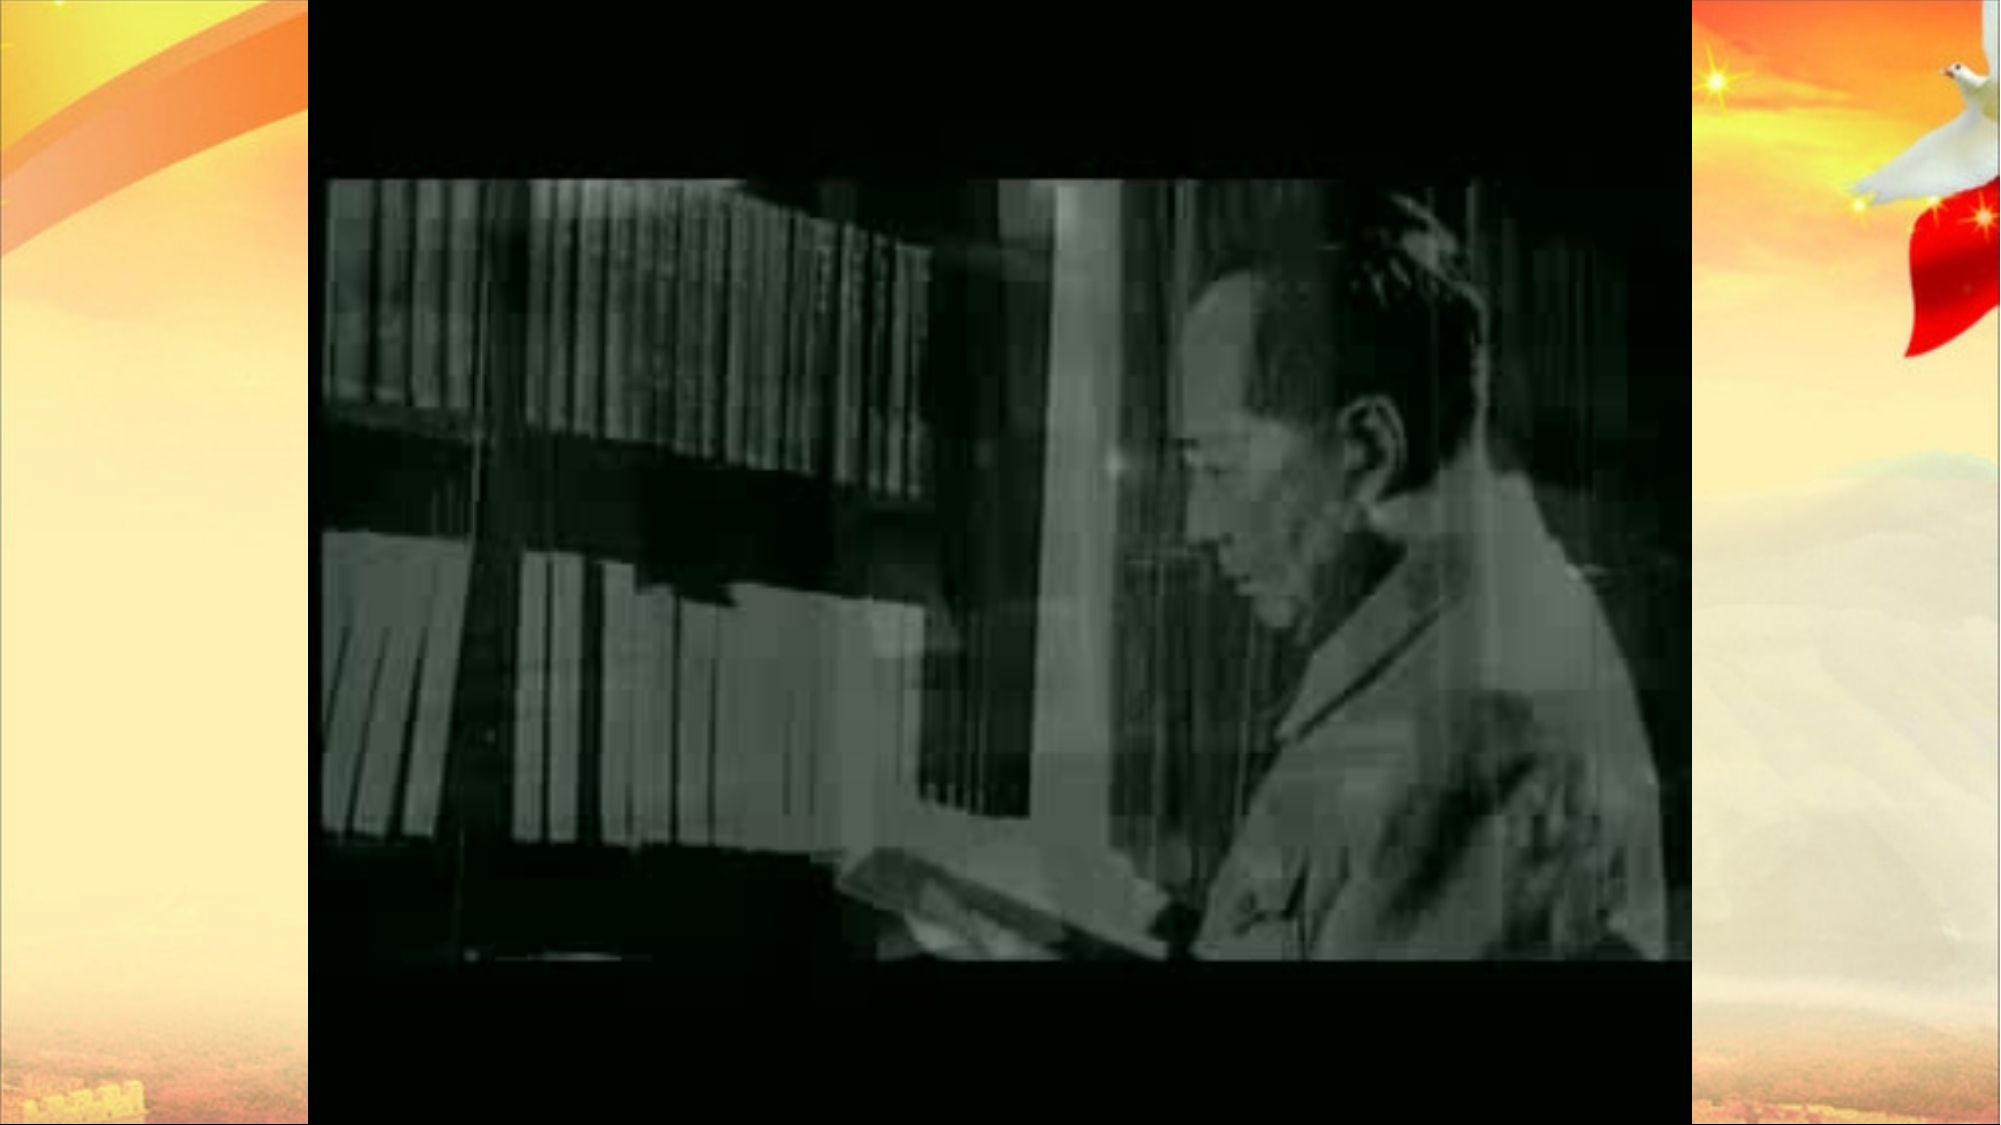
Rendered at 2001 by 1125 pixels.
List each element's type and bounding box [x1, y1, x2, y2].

picture [0, 0, 307, 1125]
text_box [307, 0, 1693, 1125]
picture [1693, 0, 2000, 1125]
